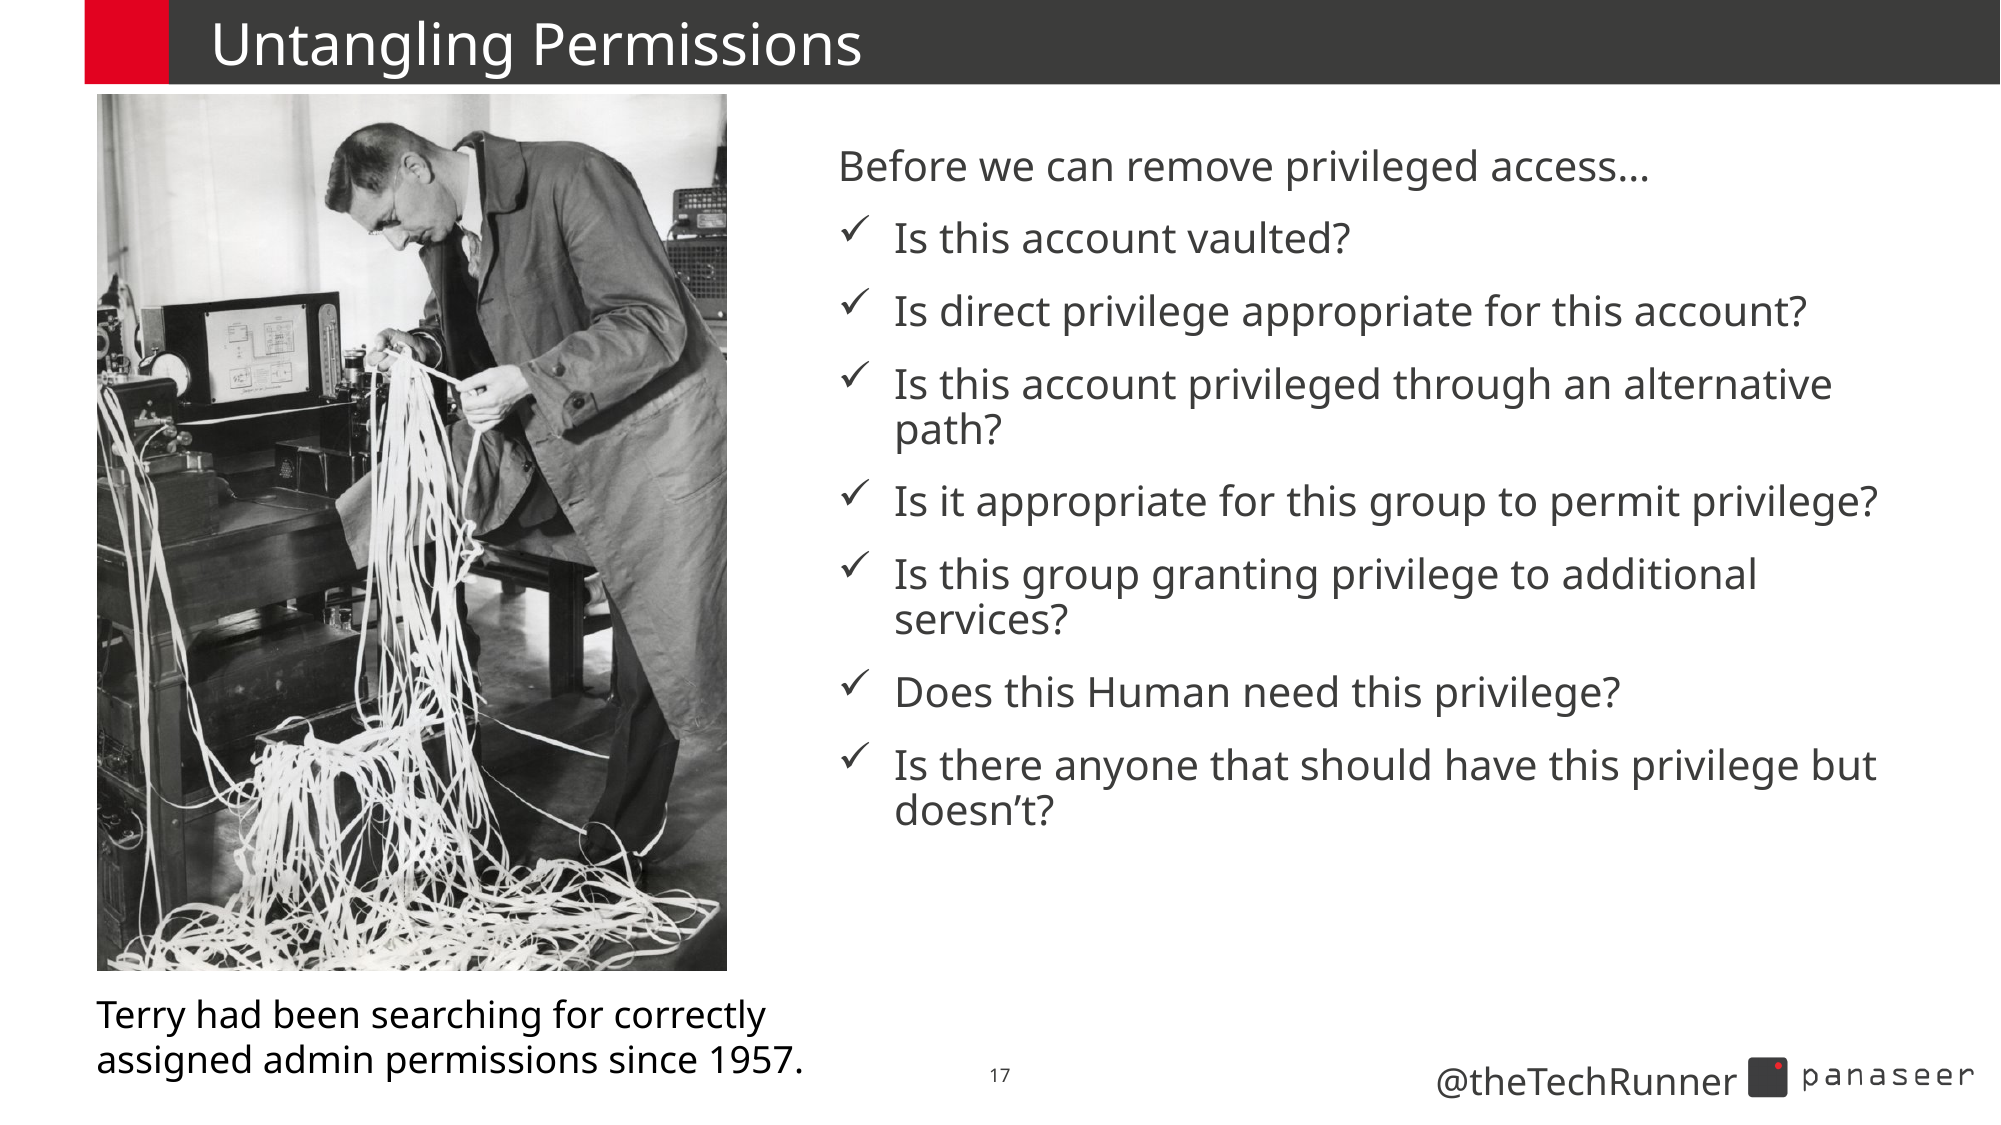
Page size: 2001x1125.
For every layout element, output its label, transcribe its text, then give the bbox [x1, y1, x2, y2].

text_box Terry had been searching for correctly assigned admin permissions since 1957.​ [81, 983, 928, 1089]
list Before we can remove privileged access… Is this account vaulted? Is direct privilege appropriate for this account? Is this account privileged through an alternative path? Is it appropriate for this group to permit privilege? Is this group granting privilege to additional services? Does this Human need this privilege? Is there anyone that should have this privilege but doesn’t? [822, 137, 1924, 1031]
slide_number 17 [962, 1036, 1038, 1097]
picture [97, 94, 727, 971]
title Untangling Permissions [168, 0, 2000, 85]
